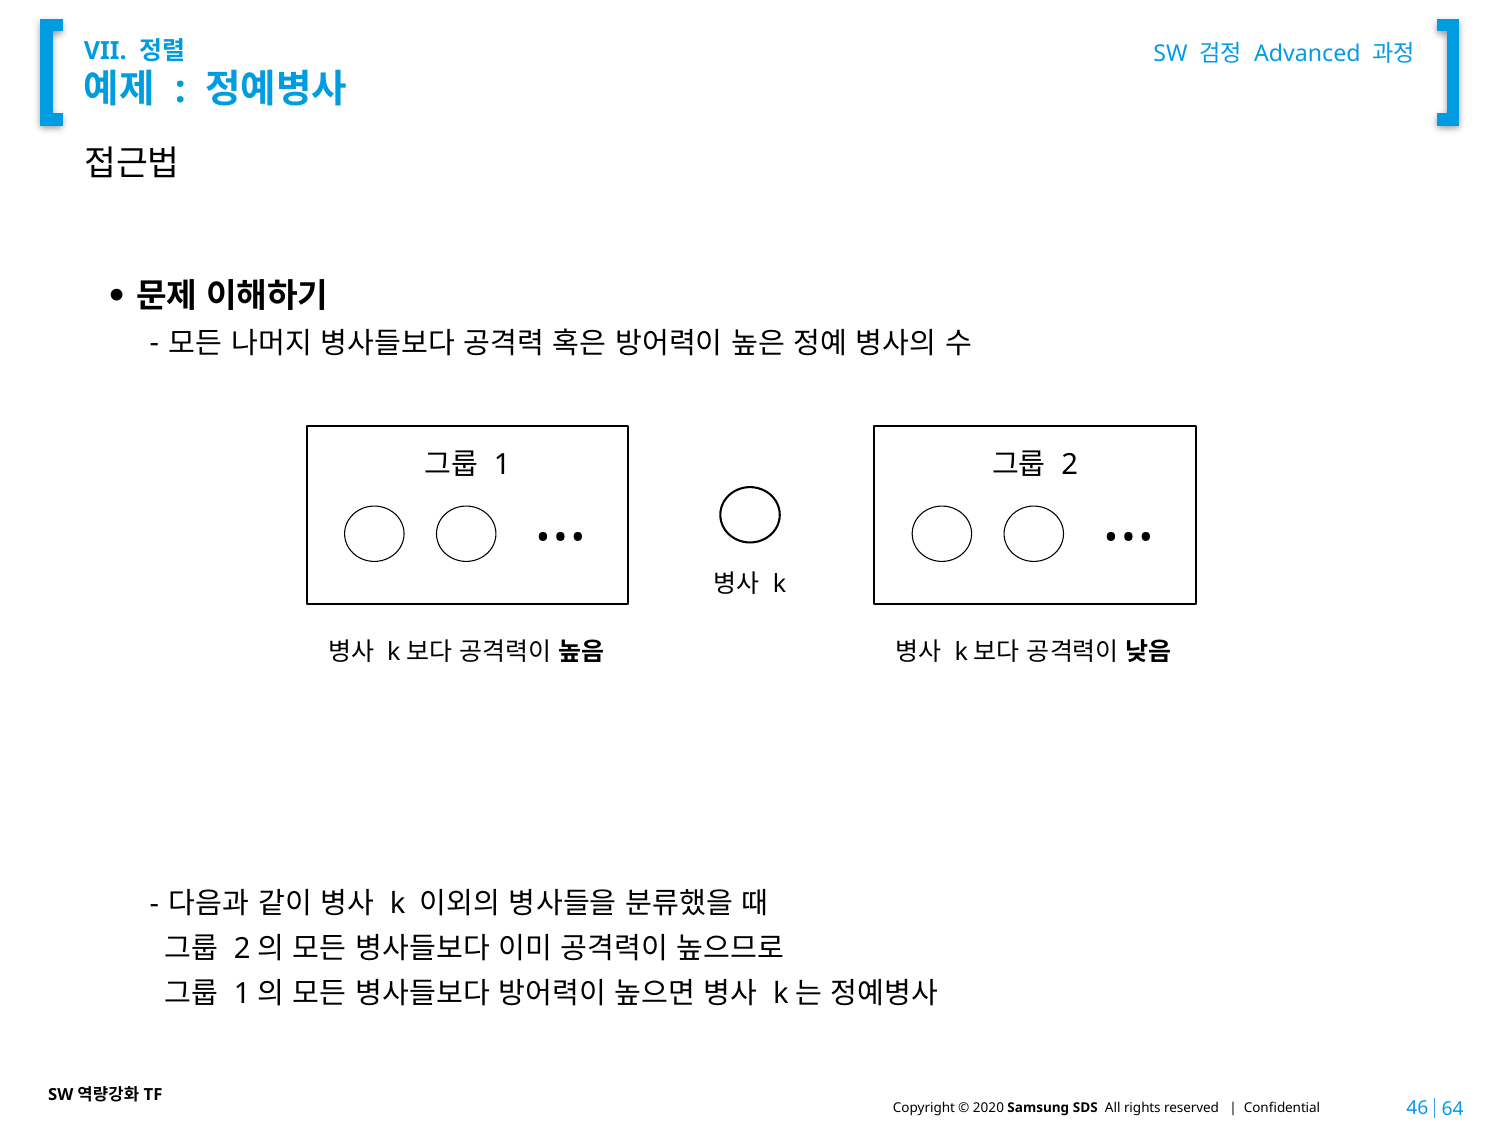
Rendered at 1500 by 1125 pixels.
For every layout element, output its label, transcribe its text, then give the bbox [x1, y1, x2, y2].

title VII. 정렬 예제 : 정예병사 [83, 33, 1328, 111]
list 문제 이해하기 모든 나머지 병사들보다 공격력 혹은 방어력이 높은 정예 병사의 수 다음과 같이 병사 k 이외의 병사들을 분류했을 때 그룹 2의 모든 병사들보다 이미 공격력이 높으므로 그룹 1의 모든 병사들보다 방어력이 높으면 병사 k는 정예병사 [109, 267, 1416, 400]
list SW 검정 Advanced 과정 [925, 30, 1416, 90]
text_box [287, 425, 1213, 674]
list 접근법 [84, 141, 1416, 268]
